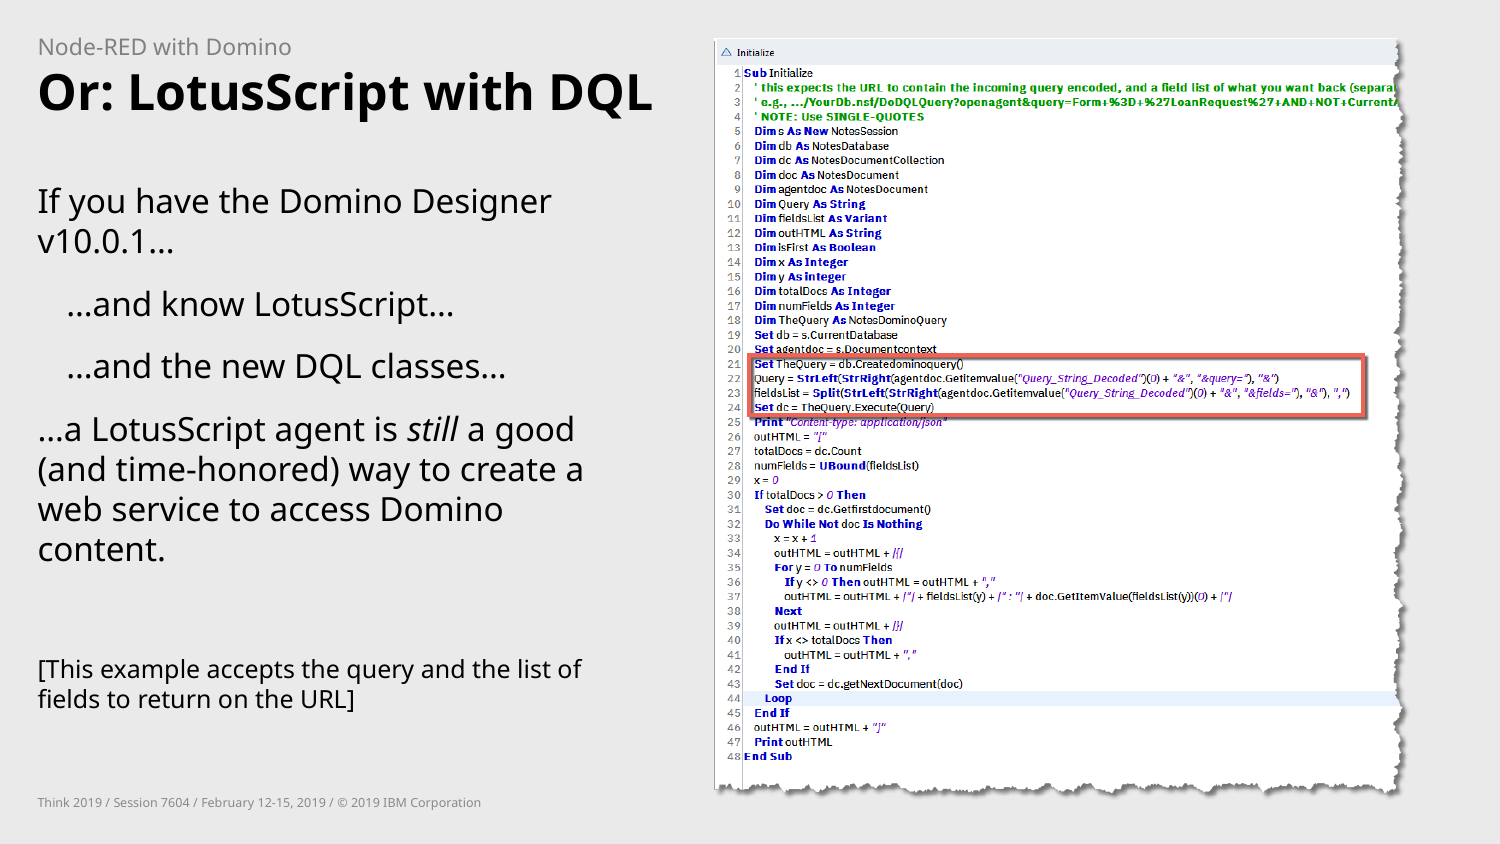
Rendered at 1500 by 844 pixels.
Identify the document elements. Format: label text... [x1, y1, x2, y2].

list If you have the Domino Designer v10.0.1… …and know LotusScript… …and the new DQL classes… …a LotusScript agent is still a good (and time-honored) way to create a web service to access Domino content. [This example accepts the query and the list of fields to return on the URL] [37, 180, 616, 769]
list Node-RED with Domino [37, 33, 713, 83]
picture [714, 38, 1411, 802]
footer Think 2019 / Session 7604 / February 12-15, 2019 / © 2019 IBM Corporation [37, 791, 1088, 815]
title Or: LotusScript with DQL [37, 83, 708, 173]
